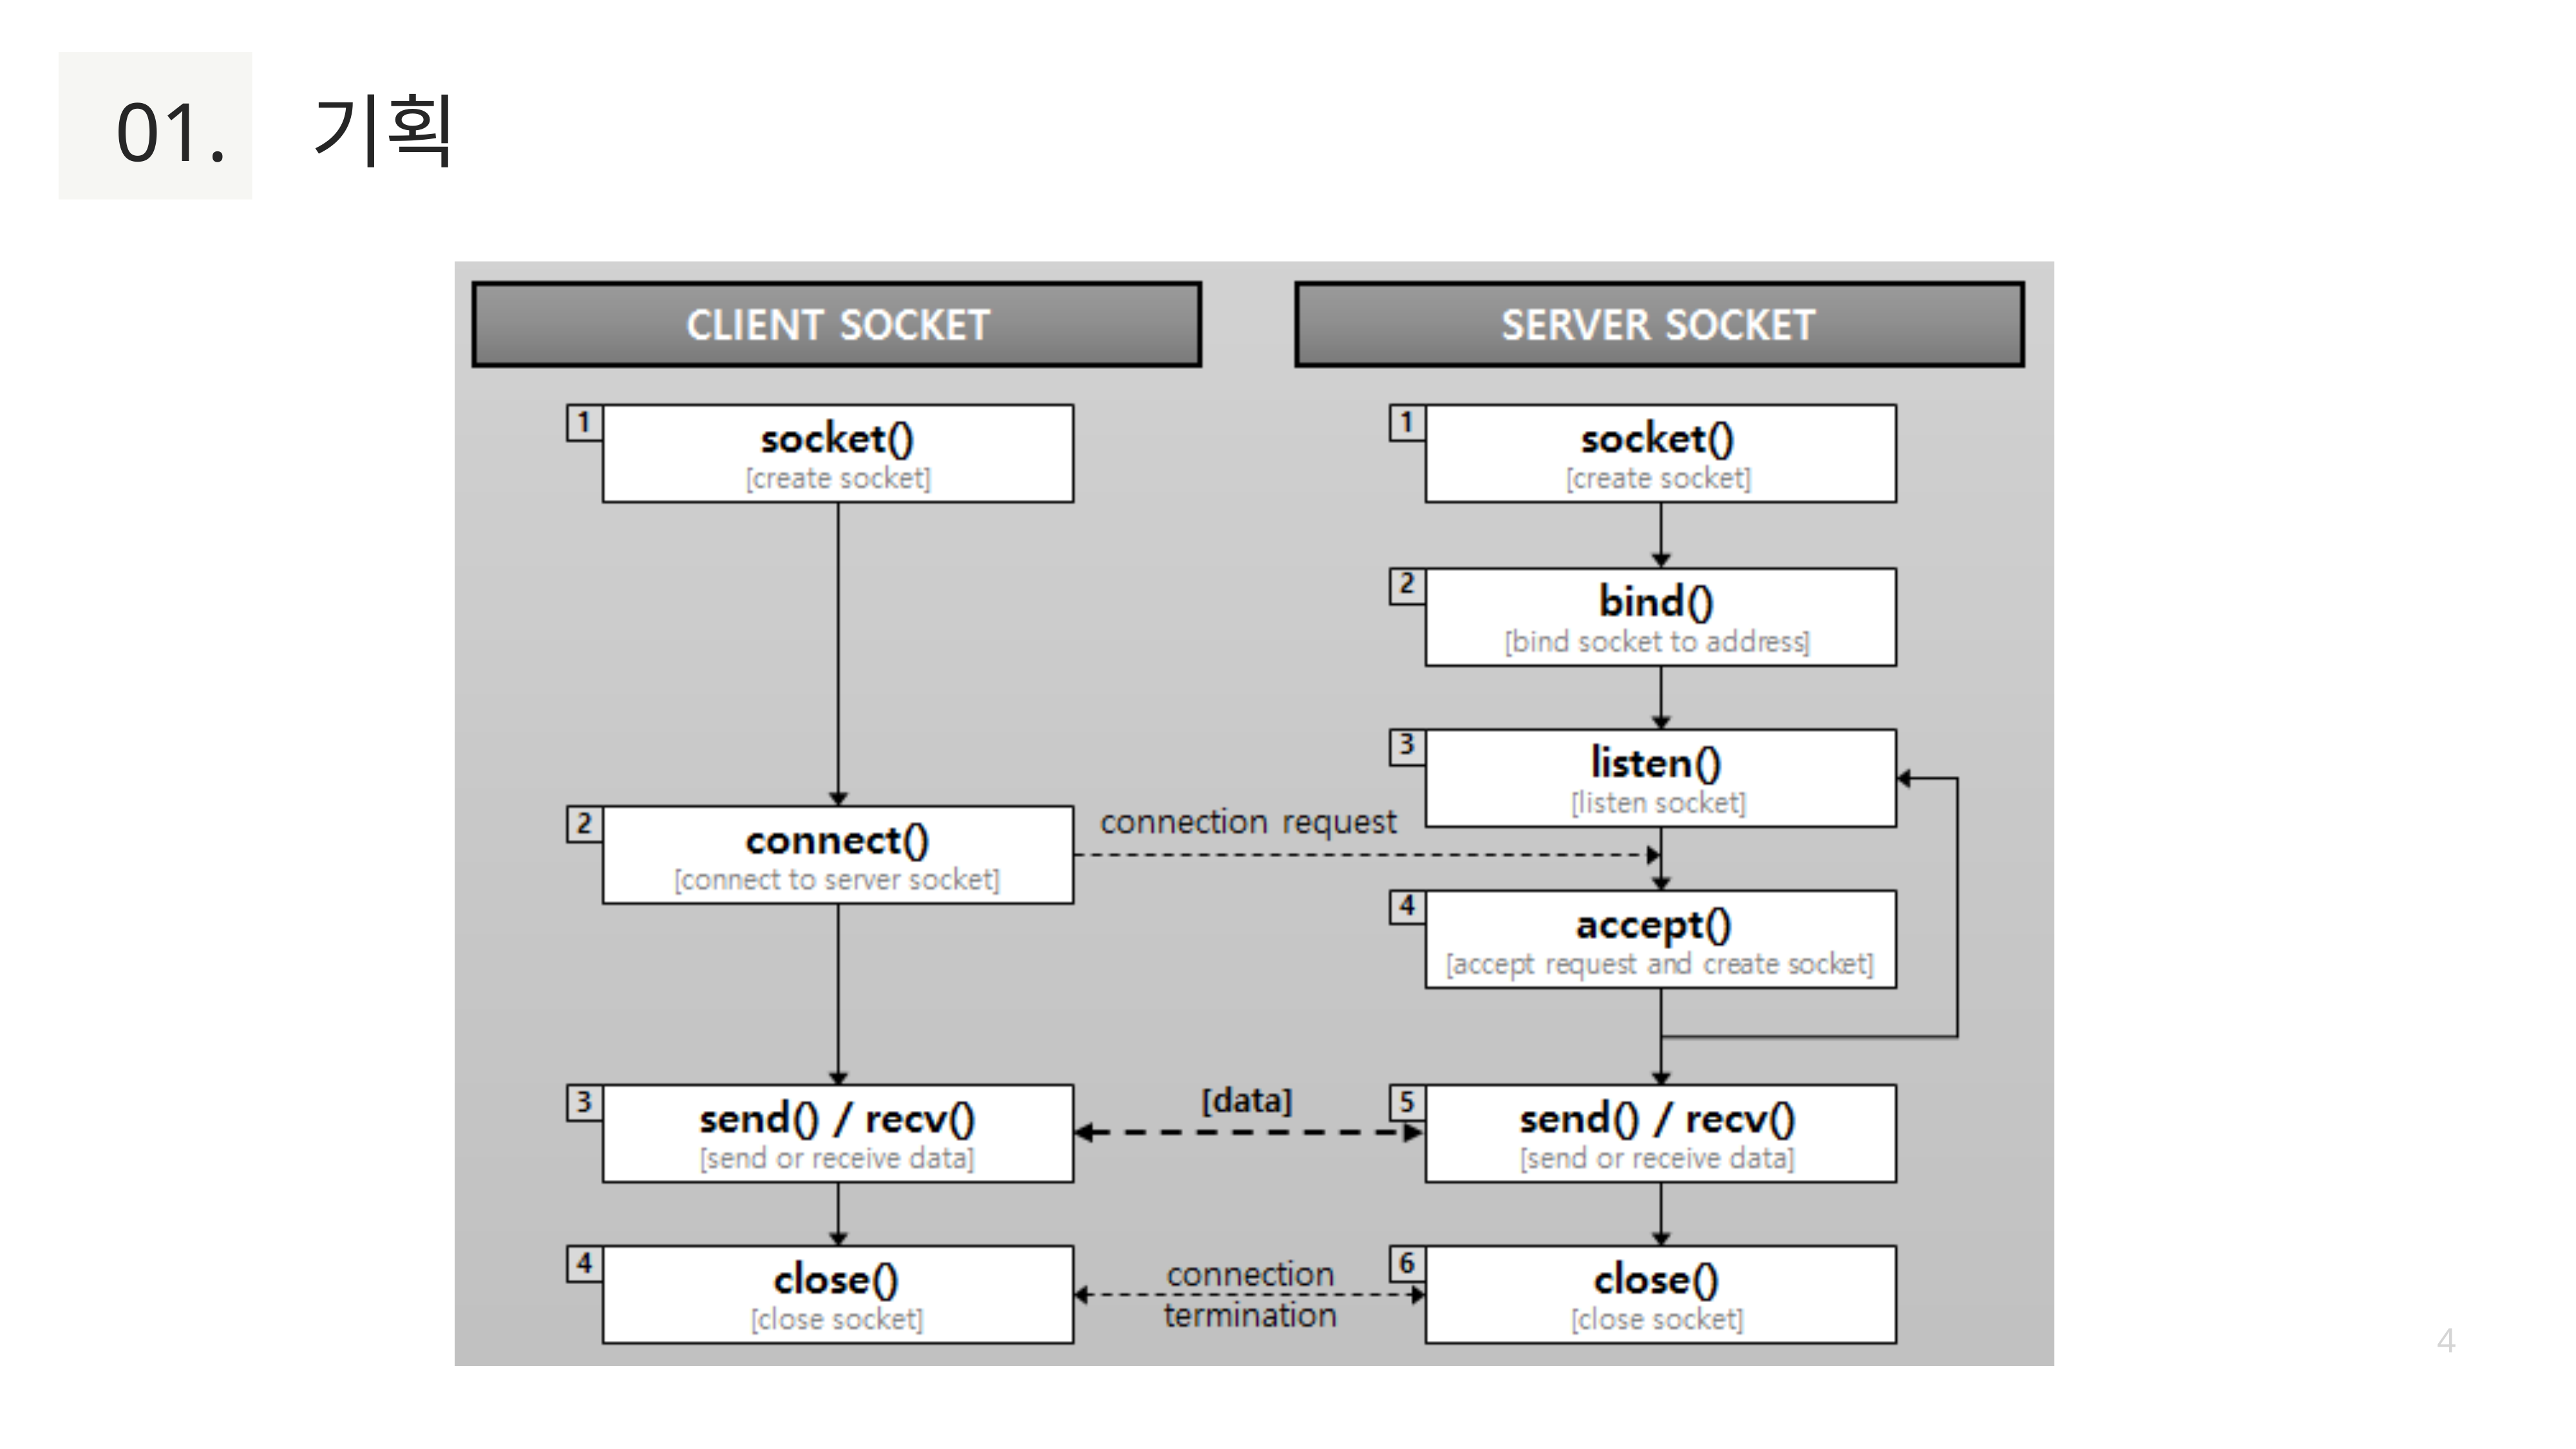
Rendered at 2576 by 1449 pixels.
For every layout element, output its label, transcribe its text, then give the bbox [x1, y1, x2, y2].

text_box [59, 52, 252, 200]
picture [454, 261, 2054, 1366]
slide_number 4 [2422, 1313, 2472, 1366]
text_box 01. 기획 [109, 75, 724, 200]
